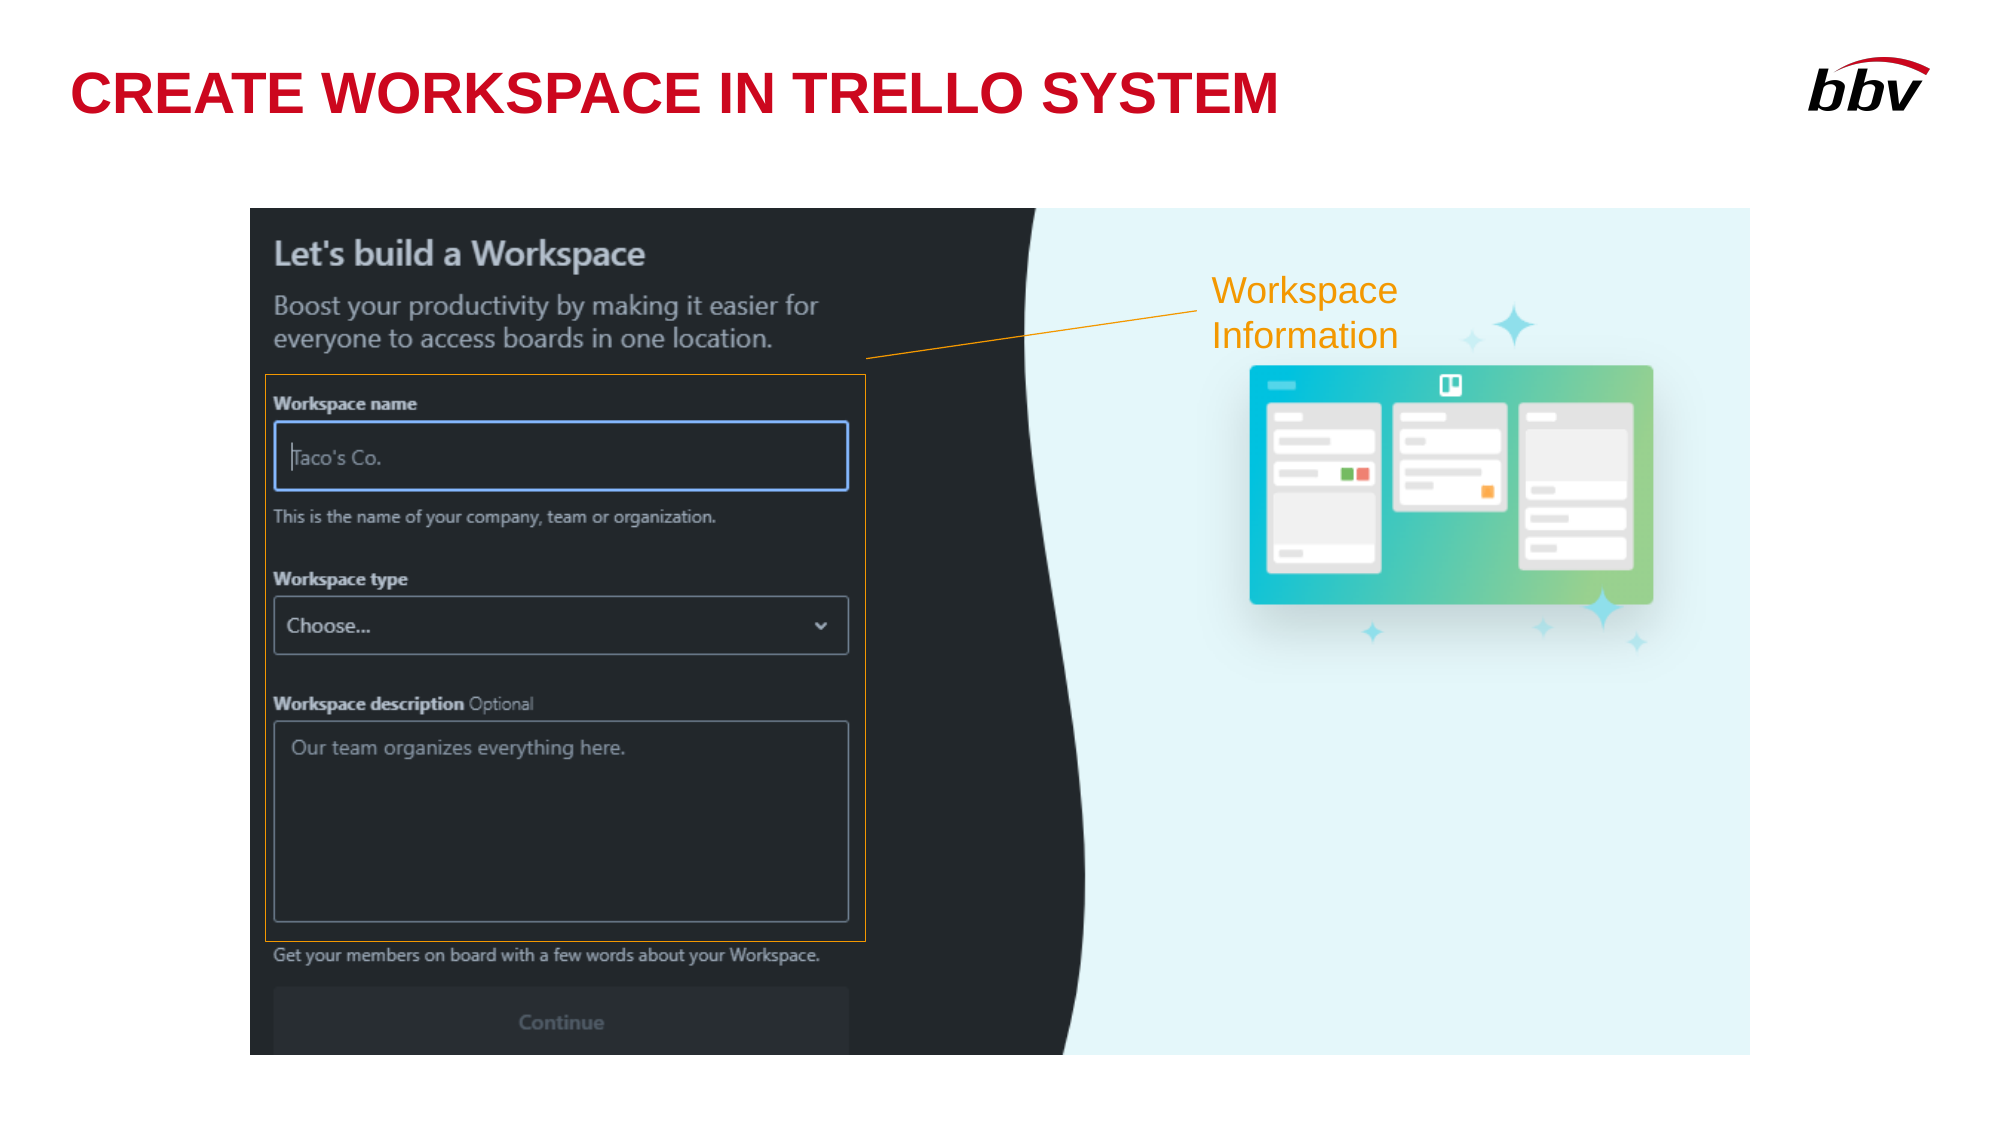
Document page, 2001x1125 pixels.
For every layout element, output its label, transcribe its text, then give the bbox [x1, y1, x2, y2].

picture [249, 208, 1751, 1055]
picture [1808, 57, 1930, 111]
title CREATE WORKSPACE IN TRELLO SYSTEM [70, 0, 1666, 181]
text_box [865, 311, 1197, 359]
